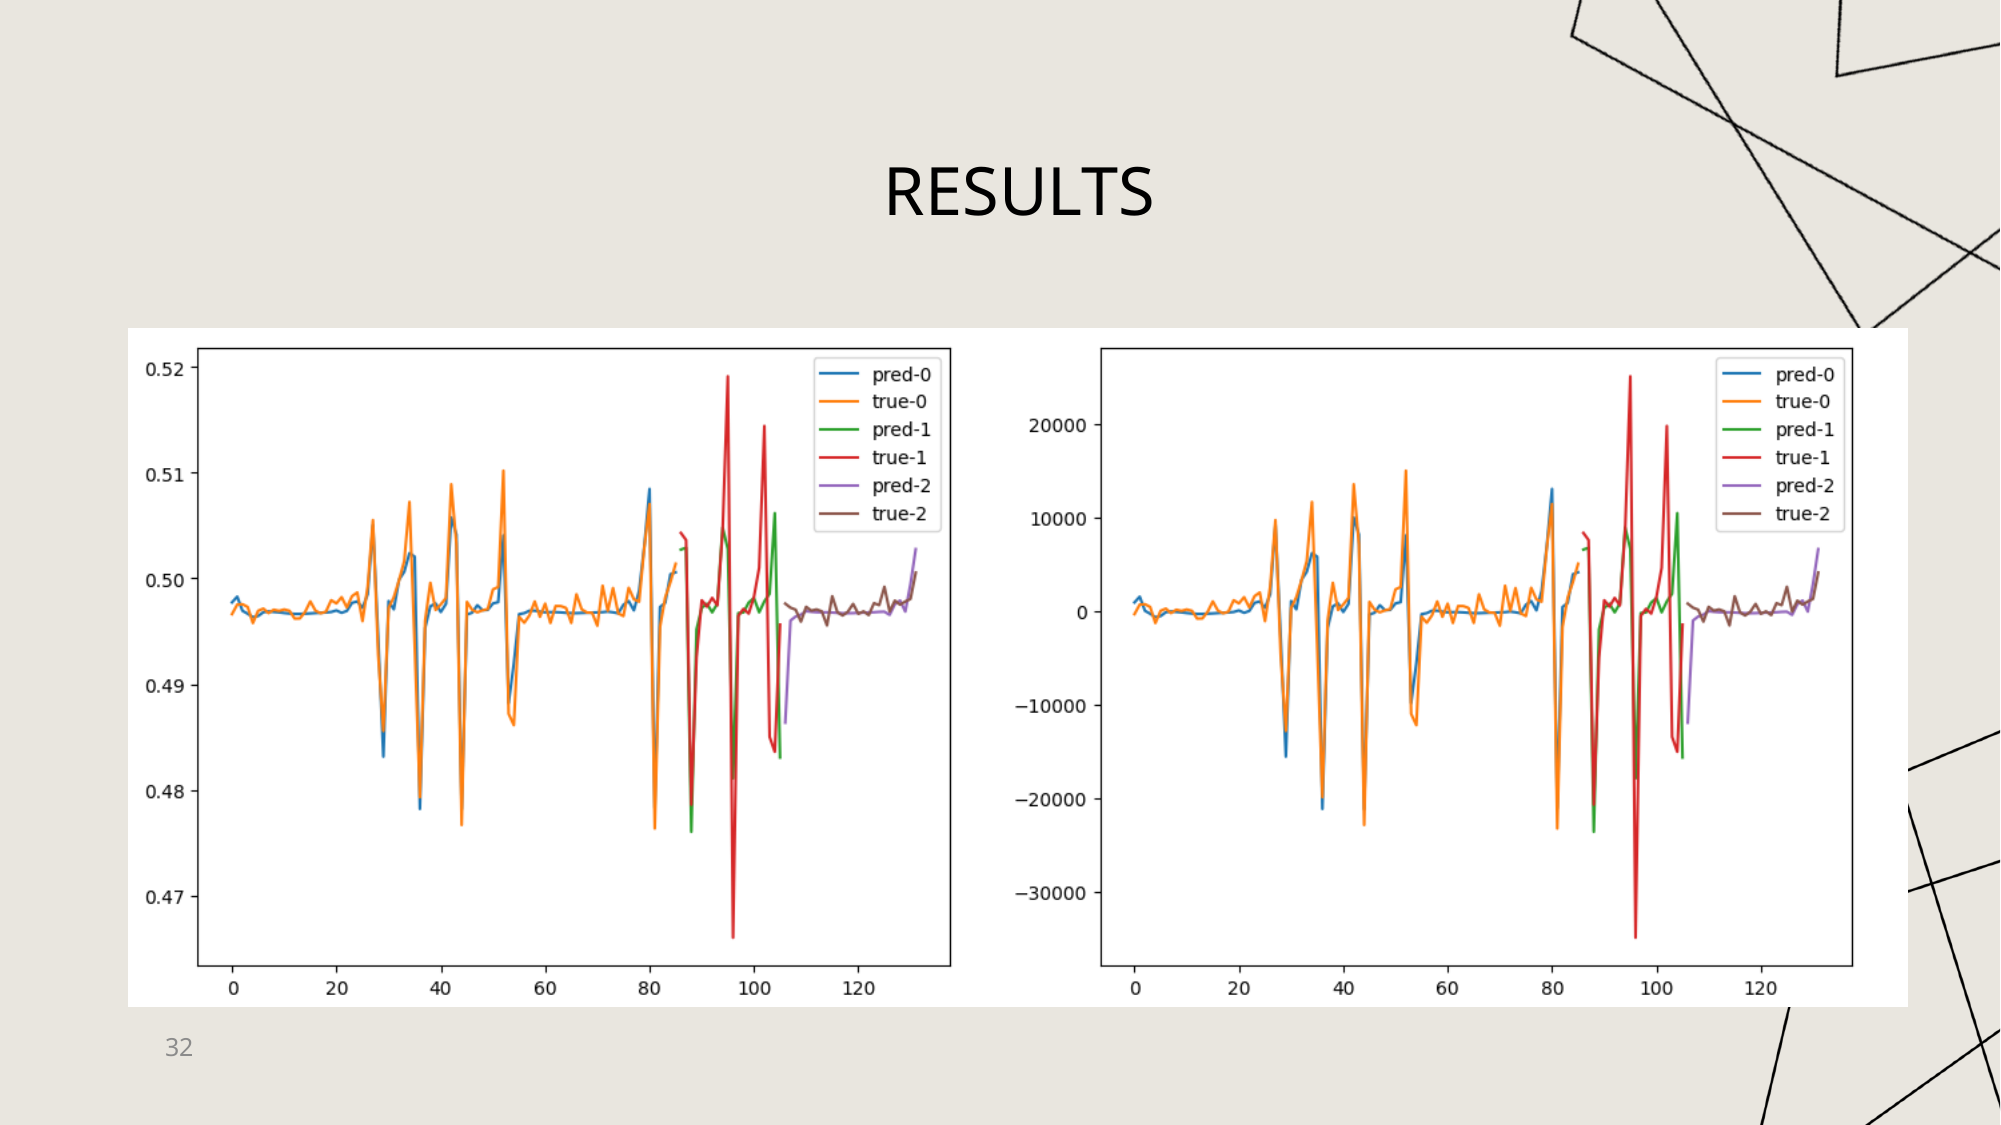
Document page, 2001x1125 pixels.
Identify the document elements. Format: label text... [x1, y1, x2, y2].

title Results [868, 71, 1709, 318]
slide_number 32 [150, 1024, 254, 1074]
picture [128, 0, 2001, 1125]
